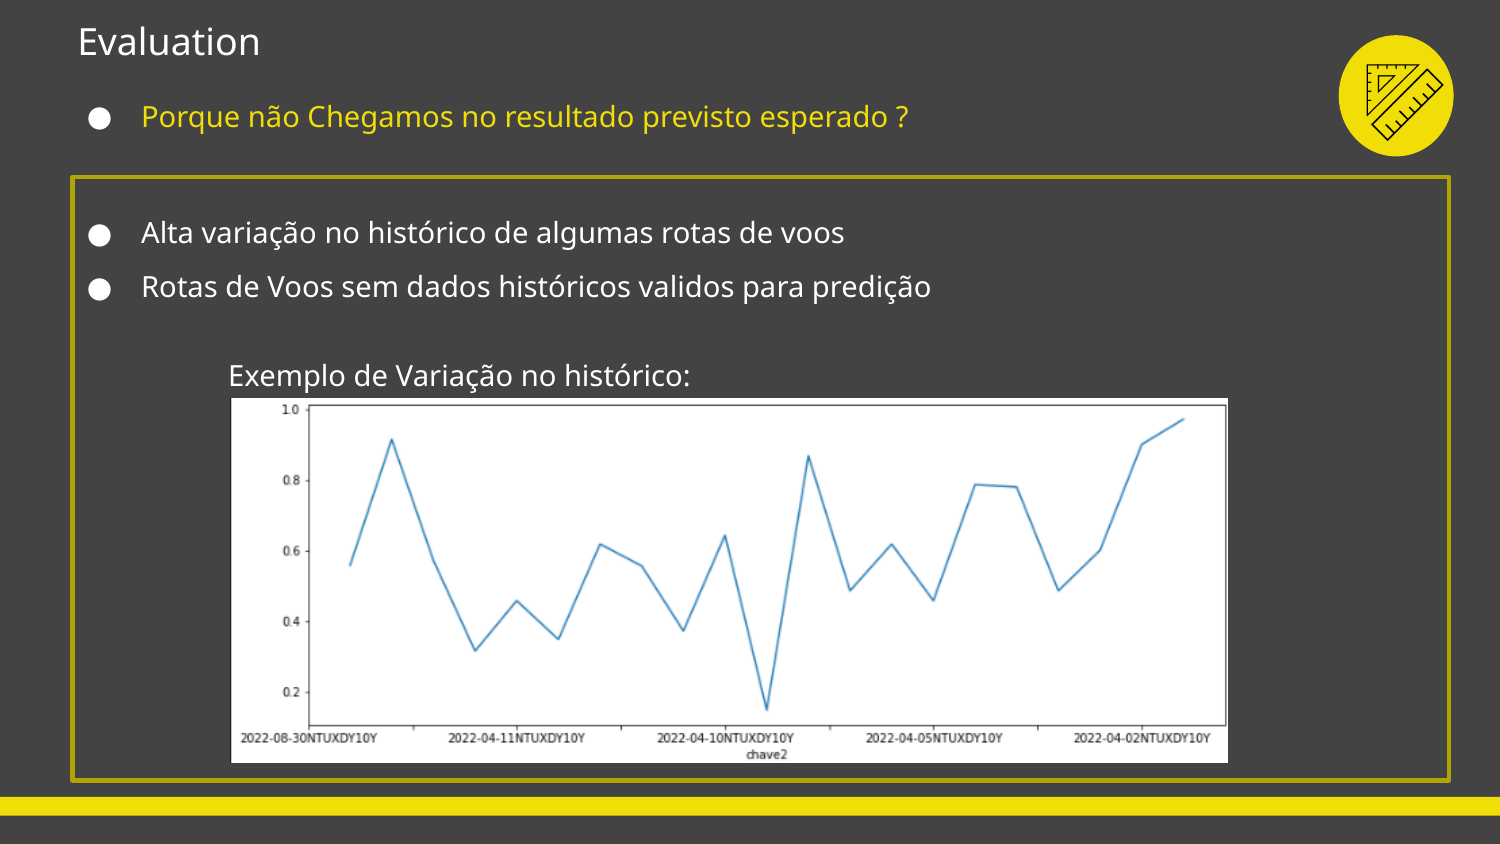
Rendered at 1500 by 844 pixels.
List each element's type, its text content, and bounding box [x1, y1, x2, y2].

text_box Rotas de Voos sem dados históricos validos para predição [51, 226, 1407, 311]
text_box Porque não Chegamos no resultado previsto esperado ? [51, 55, 1407, 141]
text_box [70, 175, 1451, 783]
text_box Alta variação no histórico de algumas rotas de voos [51, 172, 1407, 226]
text_box Evaluation [0, 0, 856, 96]
picture [229, 397, 1228, 764]
text_box [1353, 35, 1444, 61]
text_box Exemplo de Variação no histórico: [192, 315, 819, 400]
picture [1362, 58, 1449, 147]
